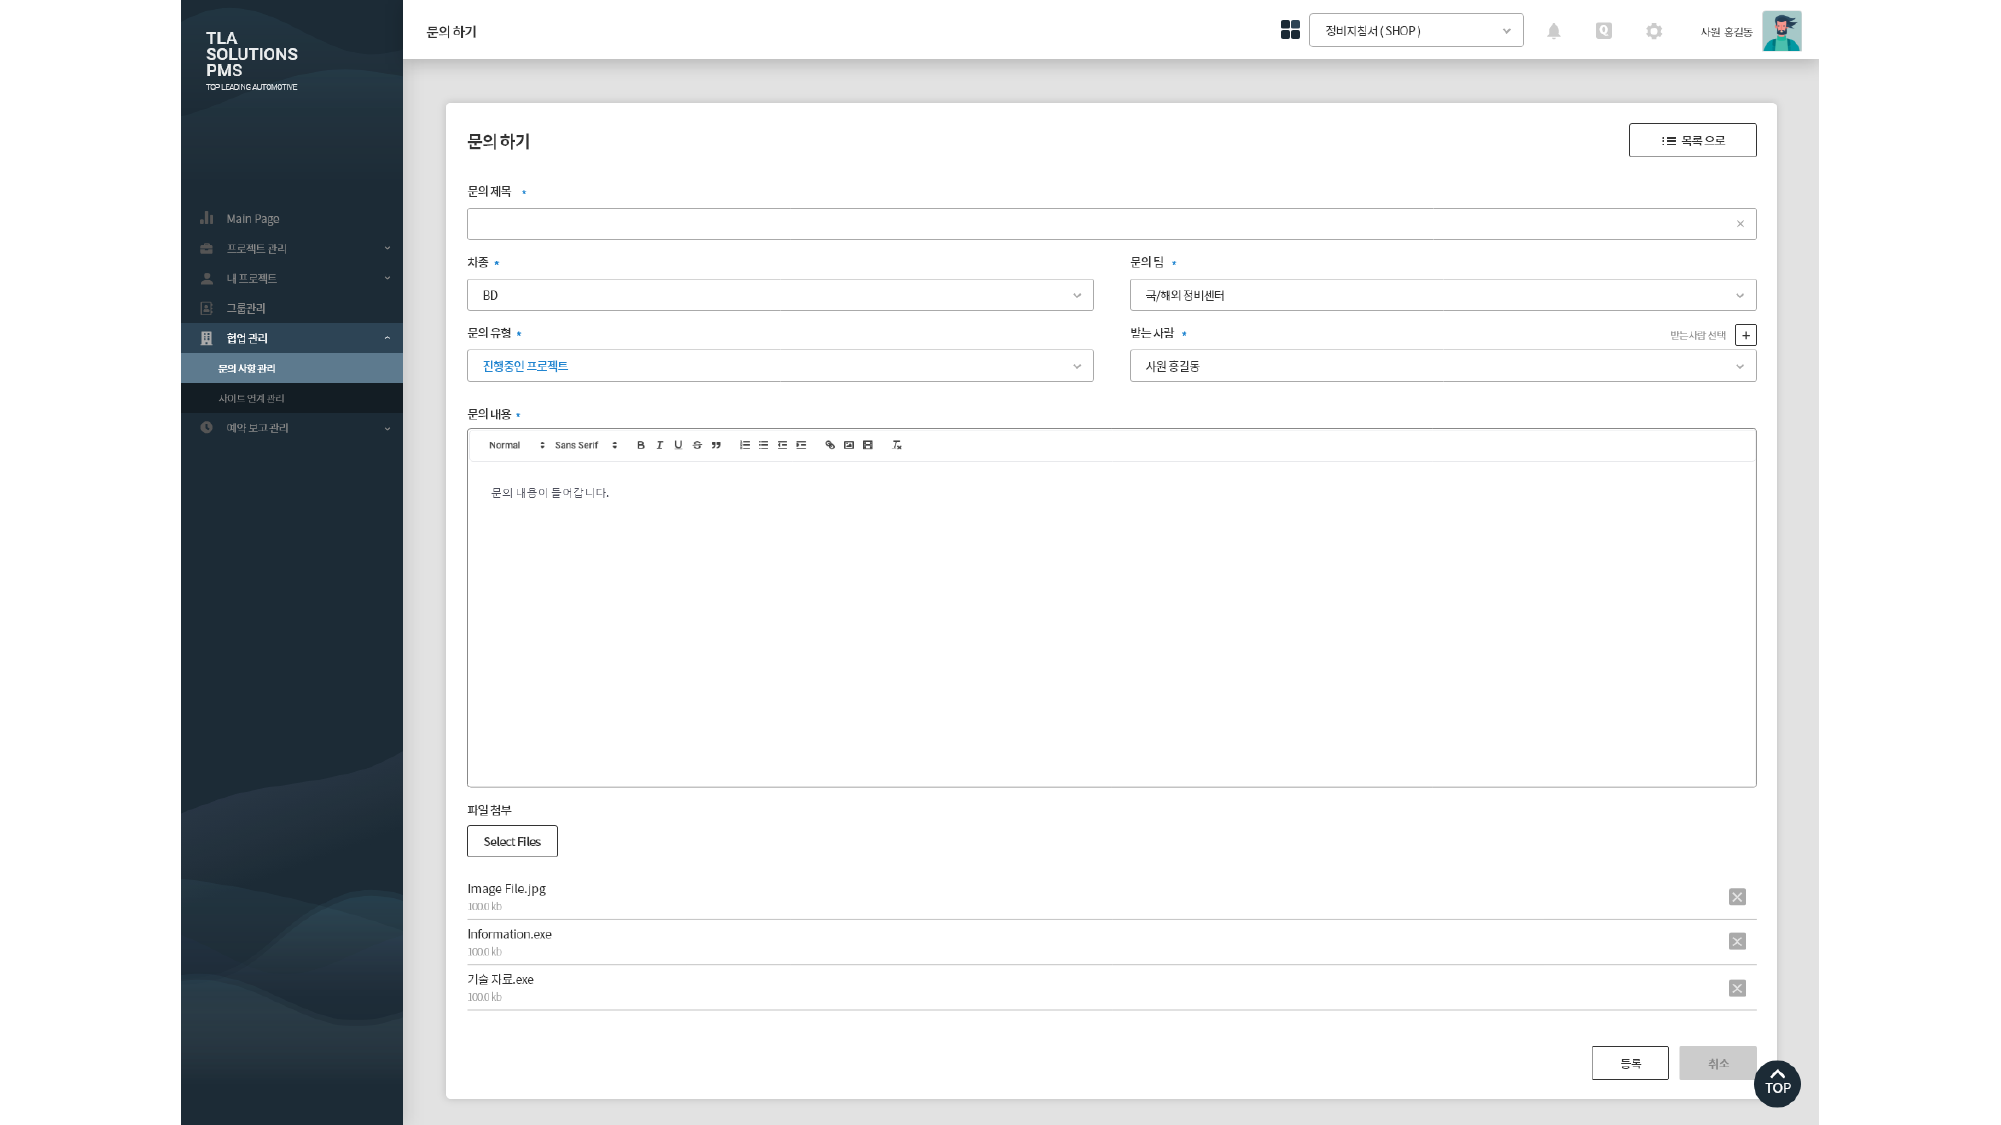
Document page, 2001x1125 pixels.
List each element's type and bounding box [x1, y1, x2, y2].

picture [181, 0, 1819, 1125]
